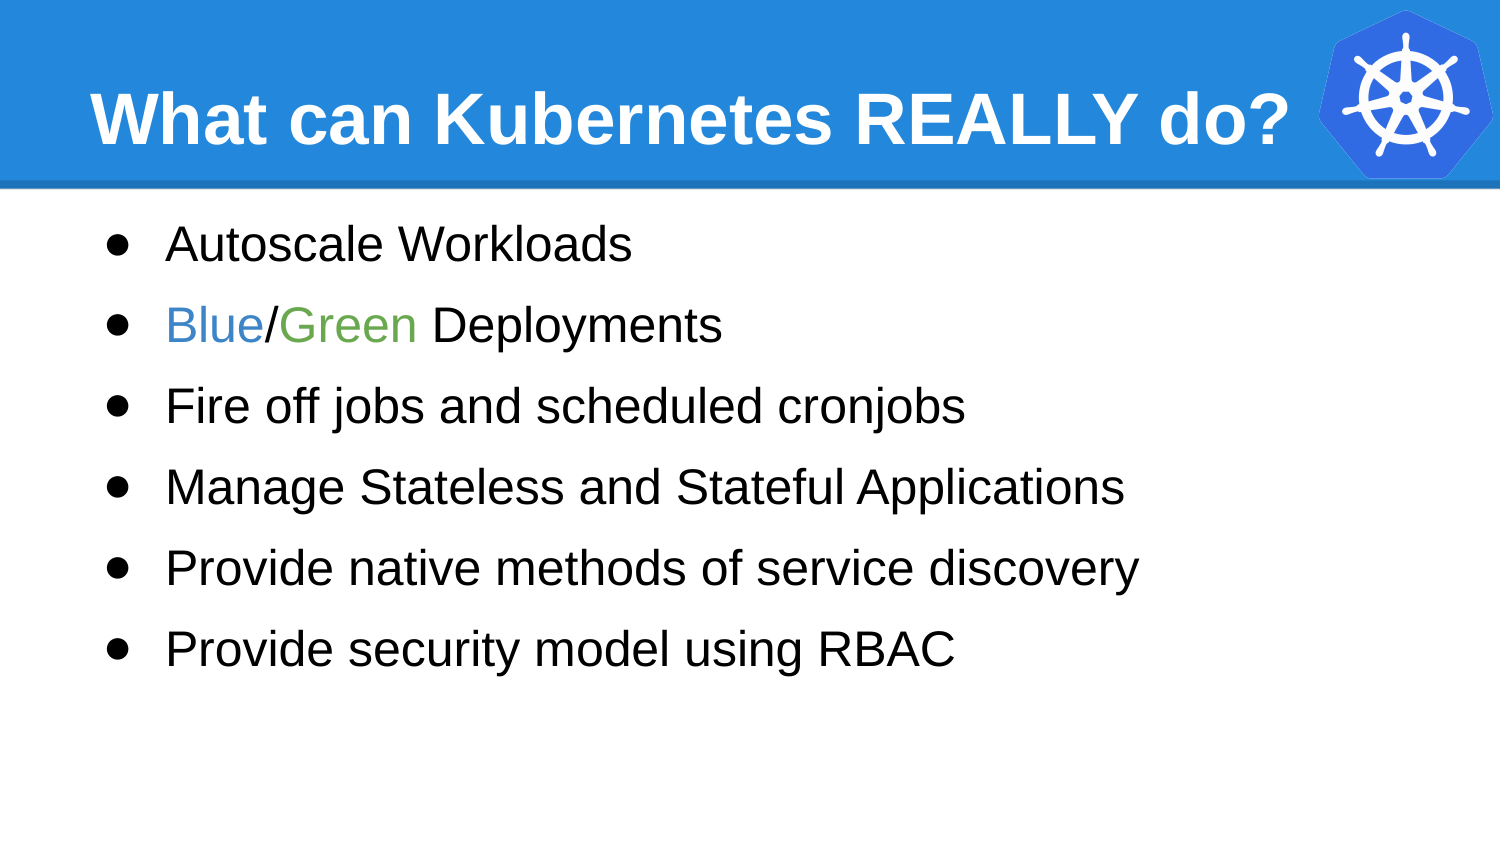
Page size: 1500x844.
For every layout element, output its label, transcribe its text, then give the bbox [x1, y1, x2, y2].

title What can Kubernetes REALLY do? [75, 33, 1425, 175]
list Autoscale Workloads Blue/Green Deployments Fire off jobs and scheduled cronjobs Manage Stateless and Stateful Applications Provide native methods of service discovery Provide security model using RBAC [75, 196, 1425, 808]
picture [1318, 7, 1494, 182]
